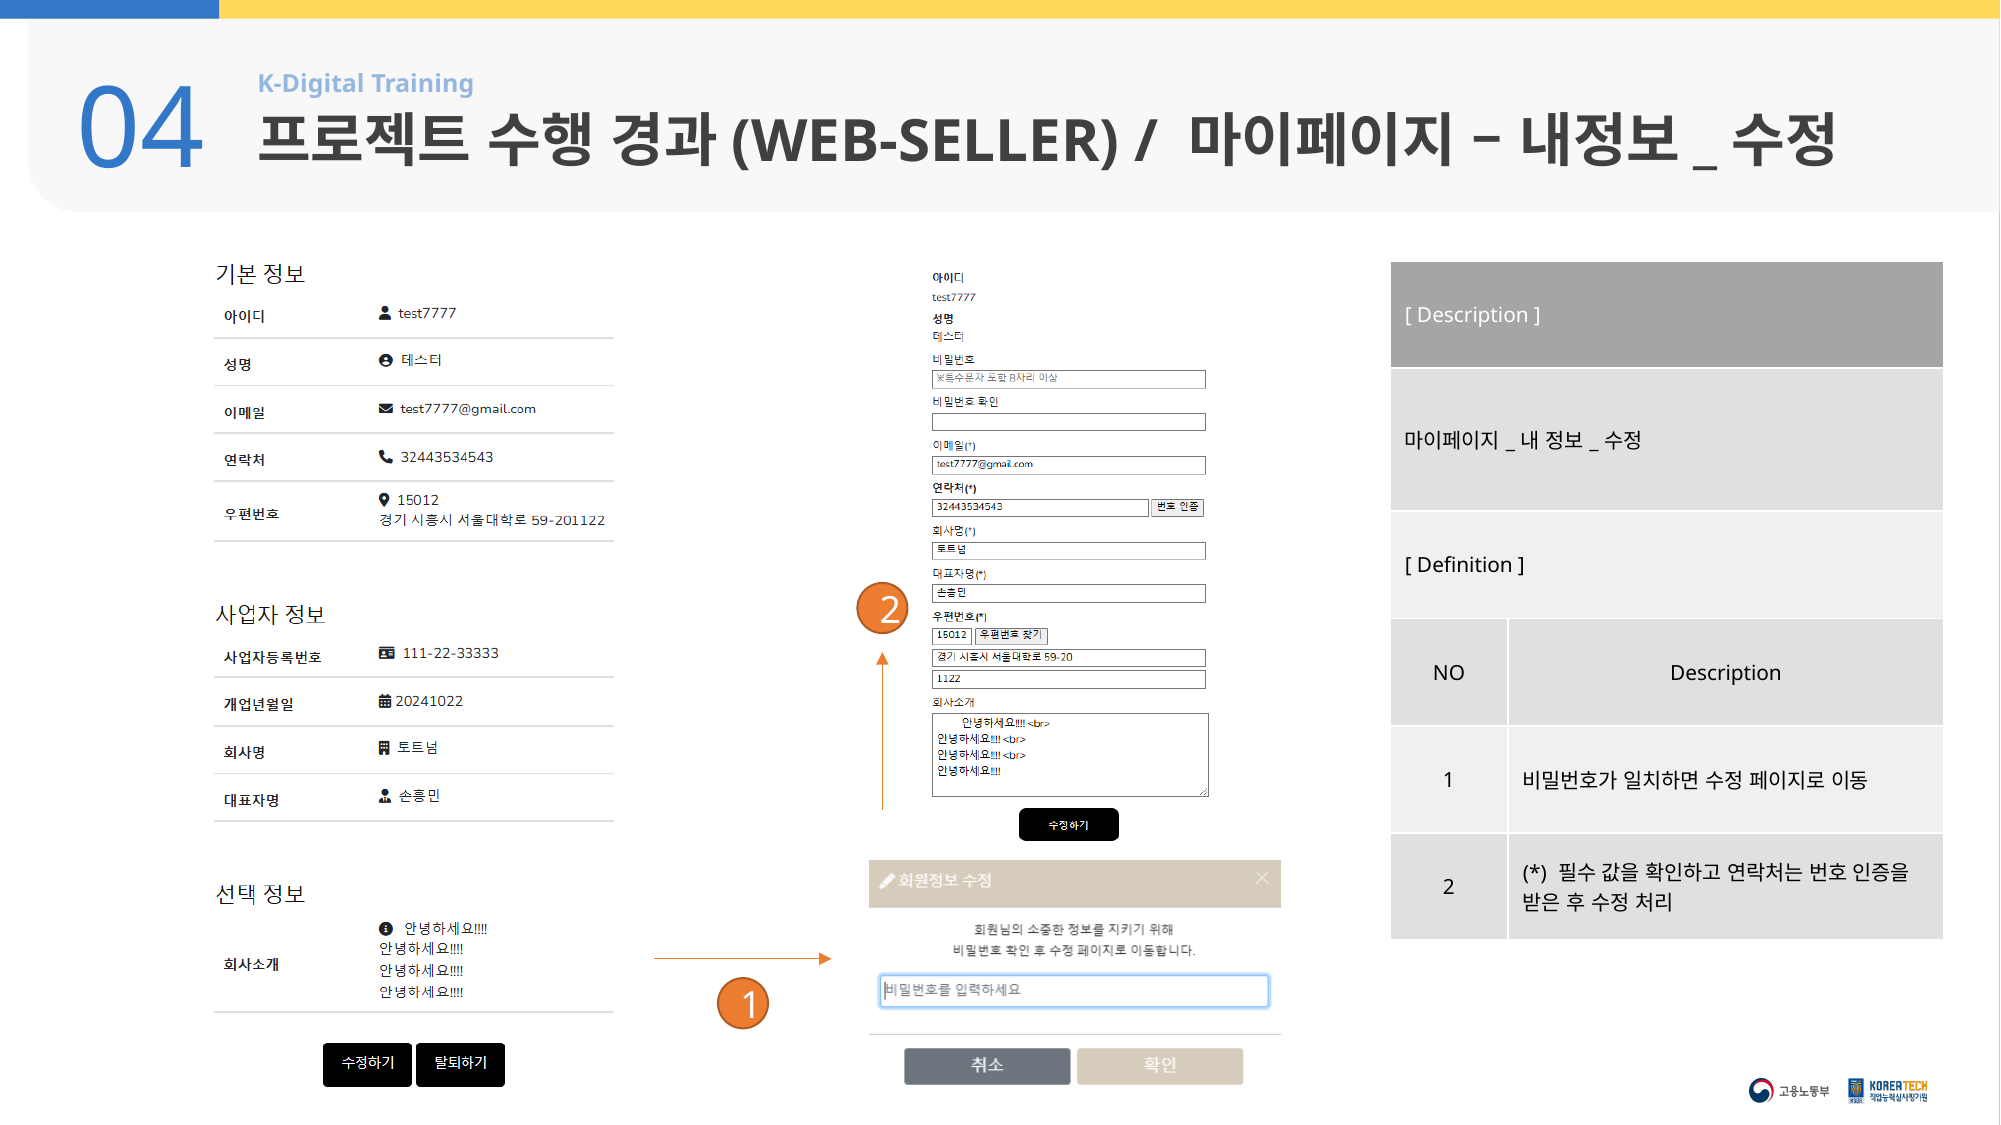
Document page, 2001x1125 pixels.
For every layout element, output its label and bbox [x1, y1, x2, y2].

text_box [1749, 1078, 1927, 1104]
text_box [61, 54, 1927, 191]
picture [0, 0, 2000, 1125]
